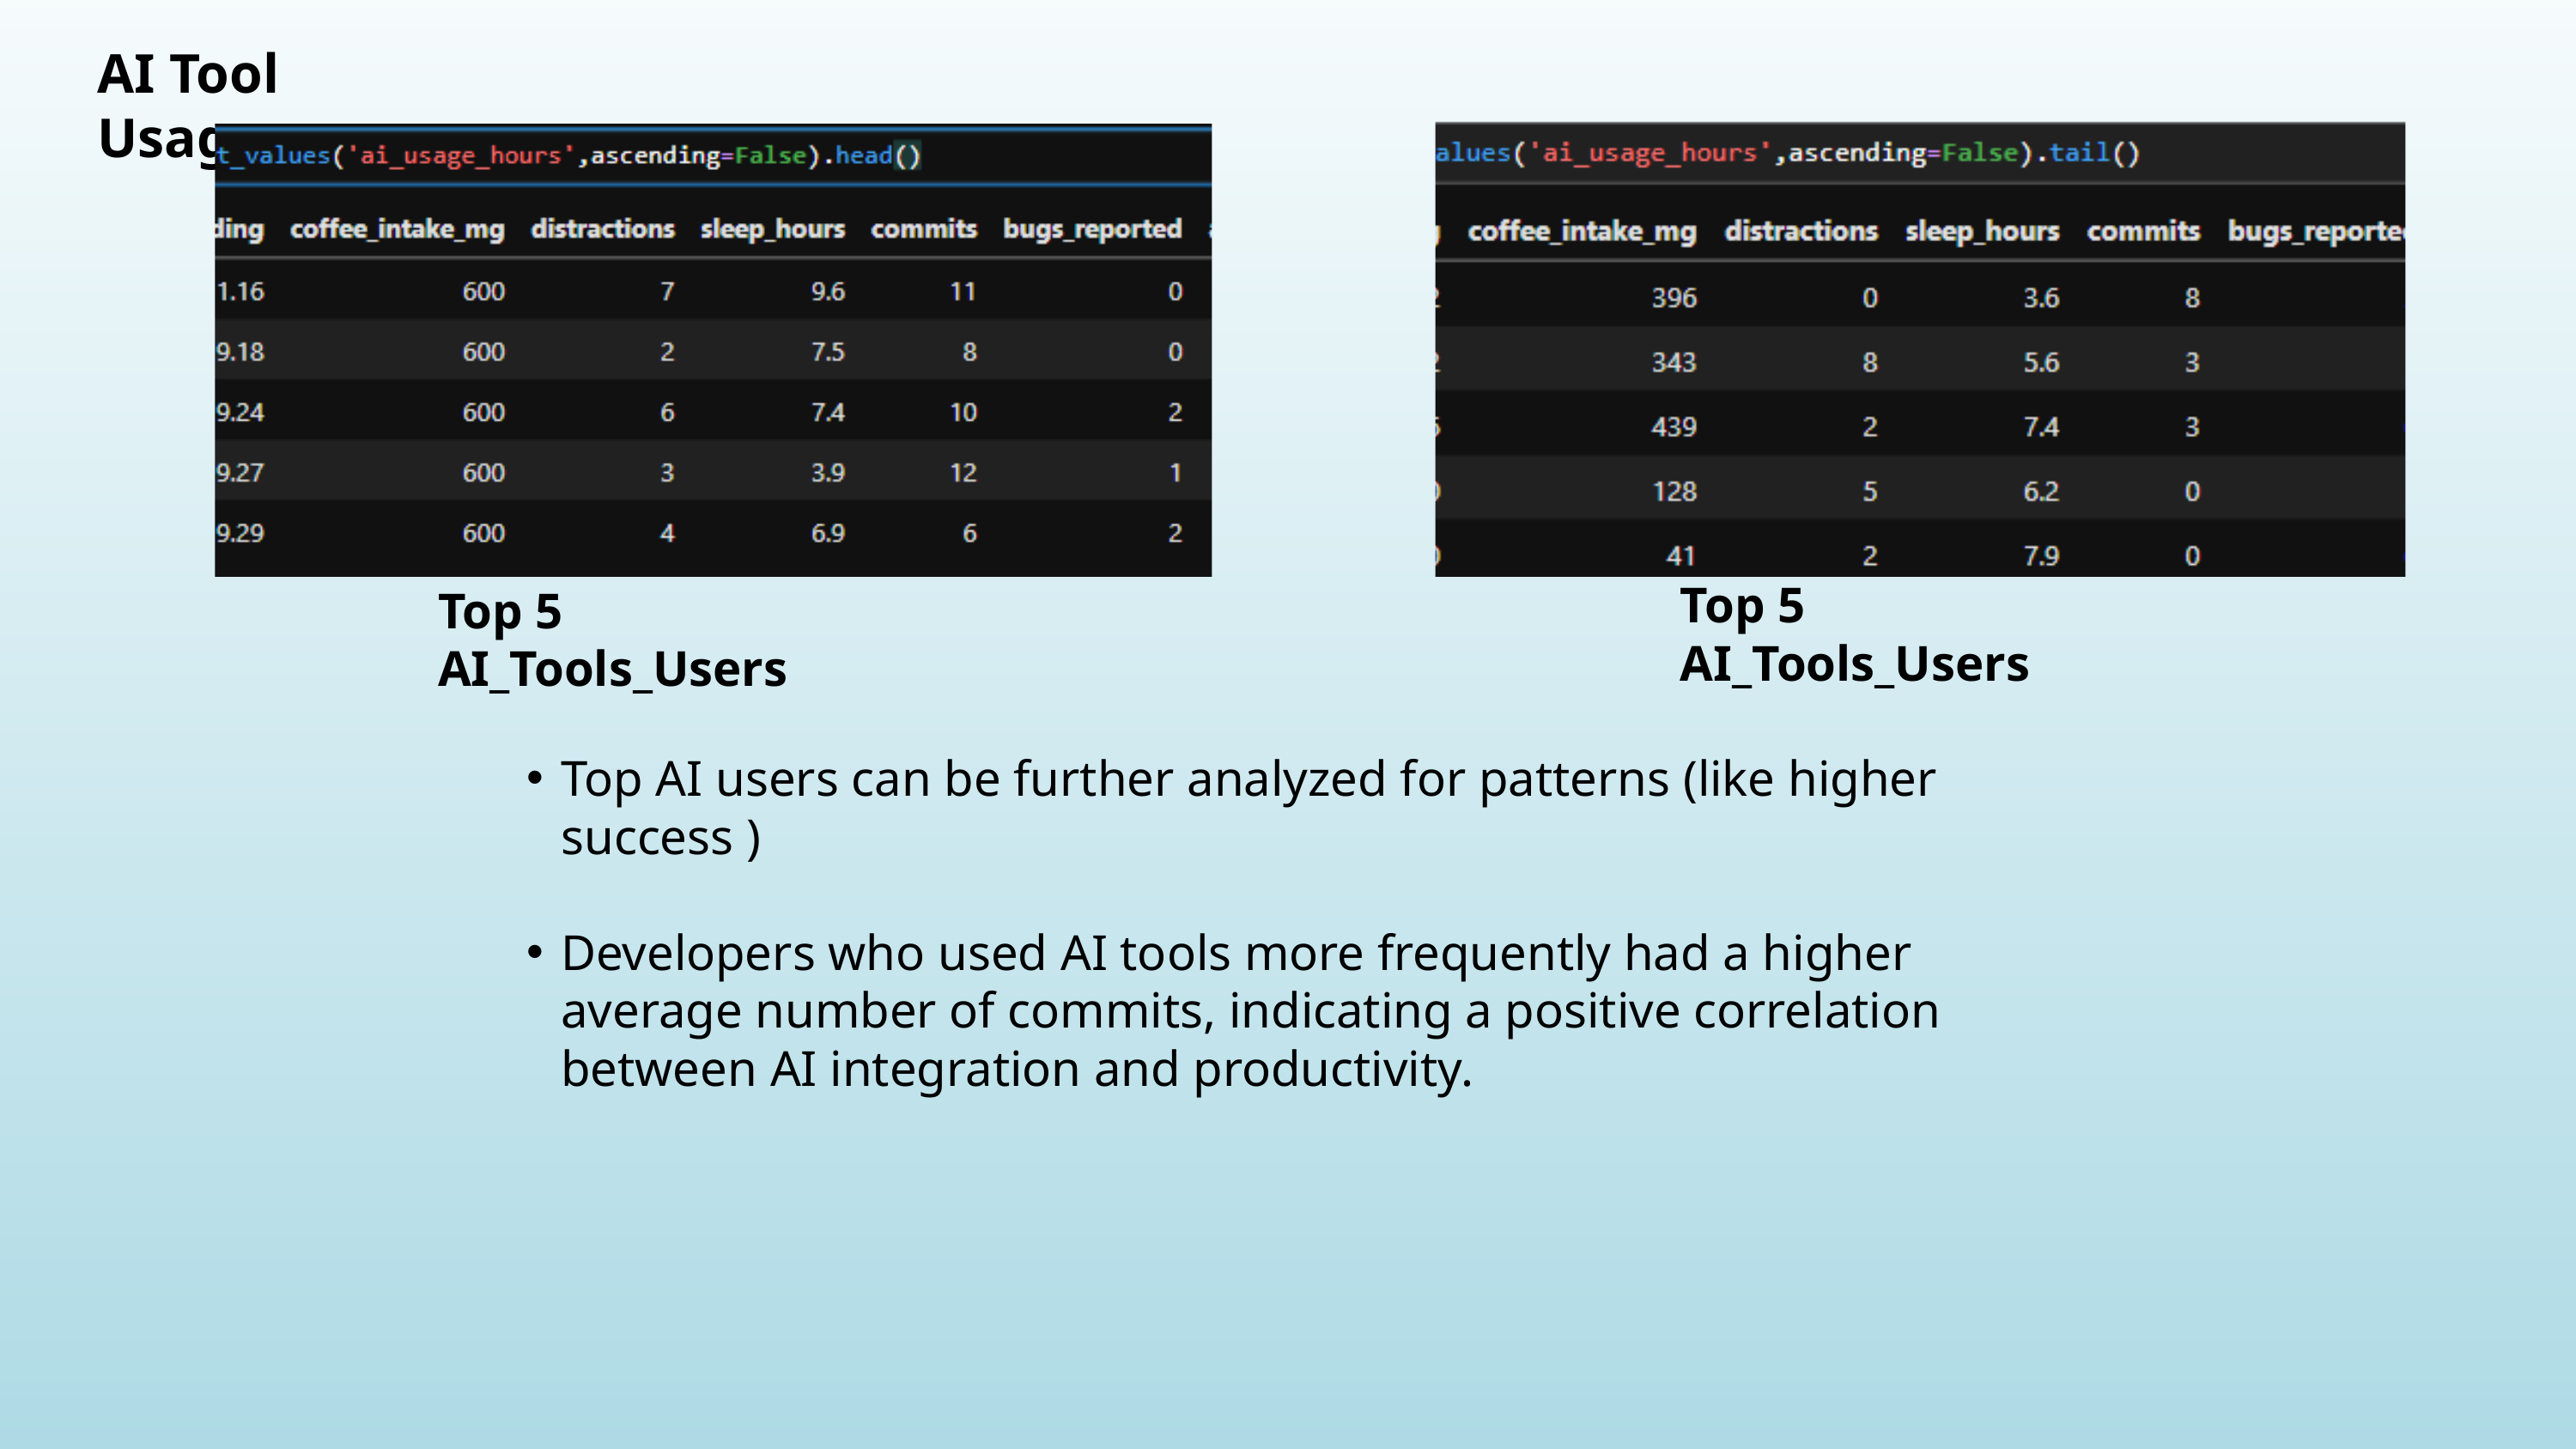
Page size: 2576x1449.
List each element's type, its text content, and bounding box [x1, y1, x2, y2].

text_box AI Tool Usage [97, 39, 413, 168]
text_box Top AI users can be further analyzed for patterns (like higher success ) Developers who used AI tools more frequently had a higher average number of commits, indicating a positive correlation between AI integration and productivity. [492, 748, 2079, 1096]
text_box Top 5 AI_Tools_Users [1680, 584, 2118, 691]
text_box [1435, 0, 2406, 577]
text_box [215, 123, 1212, 577]
text_box Top 5 AI_Tools_Users [438, 584, 877, 696]
